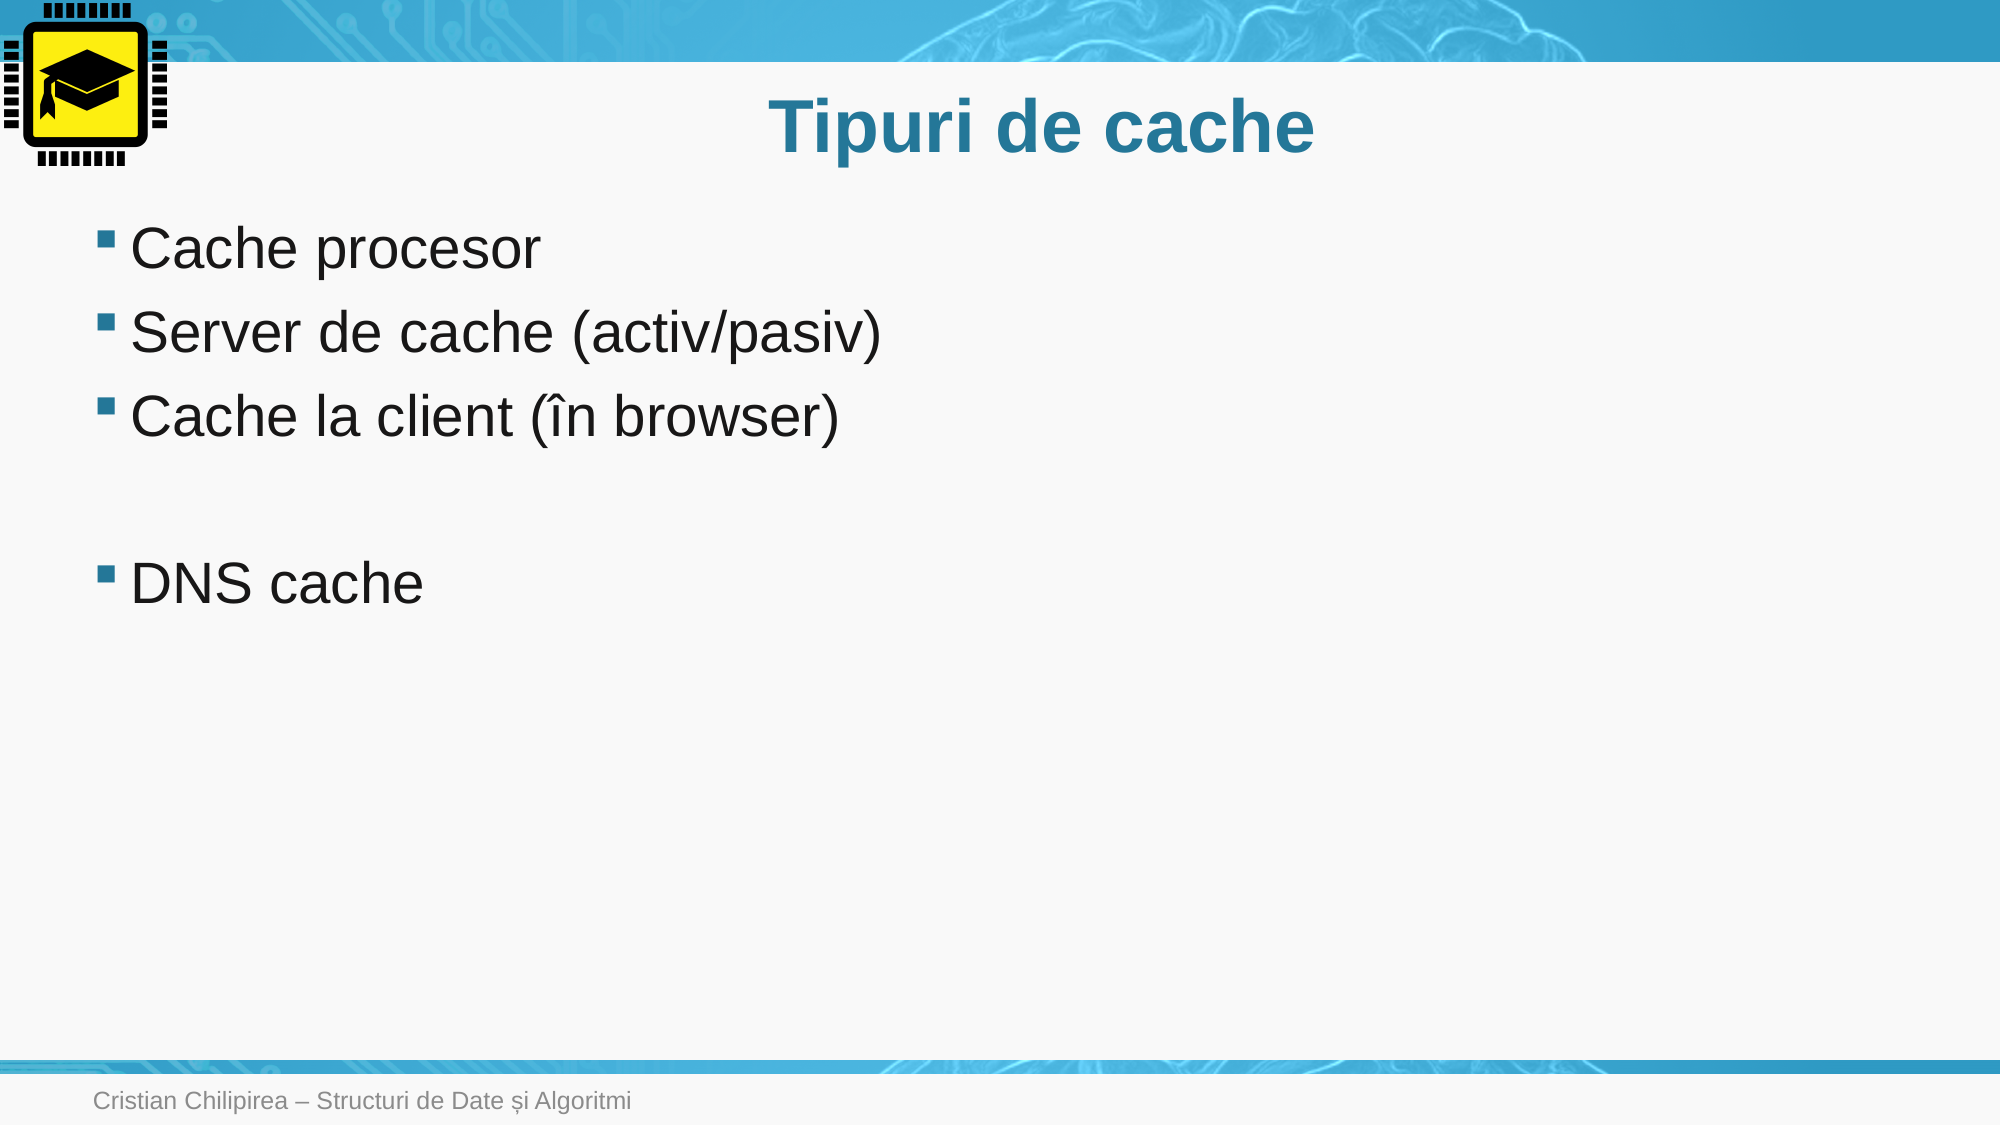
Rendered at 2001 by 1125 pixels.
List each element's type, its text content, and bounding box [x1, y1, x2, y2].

title Tipuri de cache [170, 76, 1915, 180]
list Cache procesor Server de cache (activ/pasiv) Cache la client (în browser) DNS cache [77, 210, 1915, 1033]
footer Cristian Chilipirea – Structuri de Date și Algoritmi [77, 1073, 1338, 1125]
picture [0, 1060, 2000, 1074]
picture [0, 0, 2000, 166]
